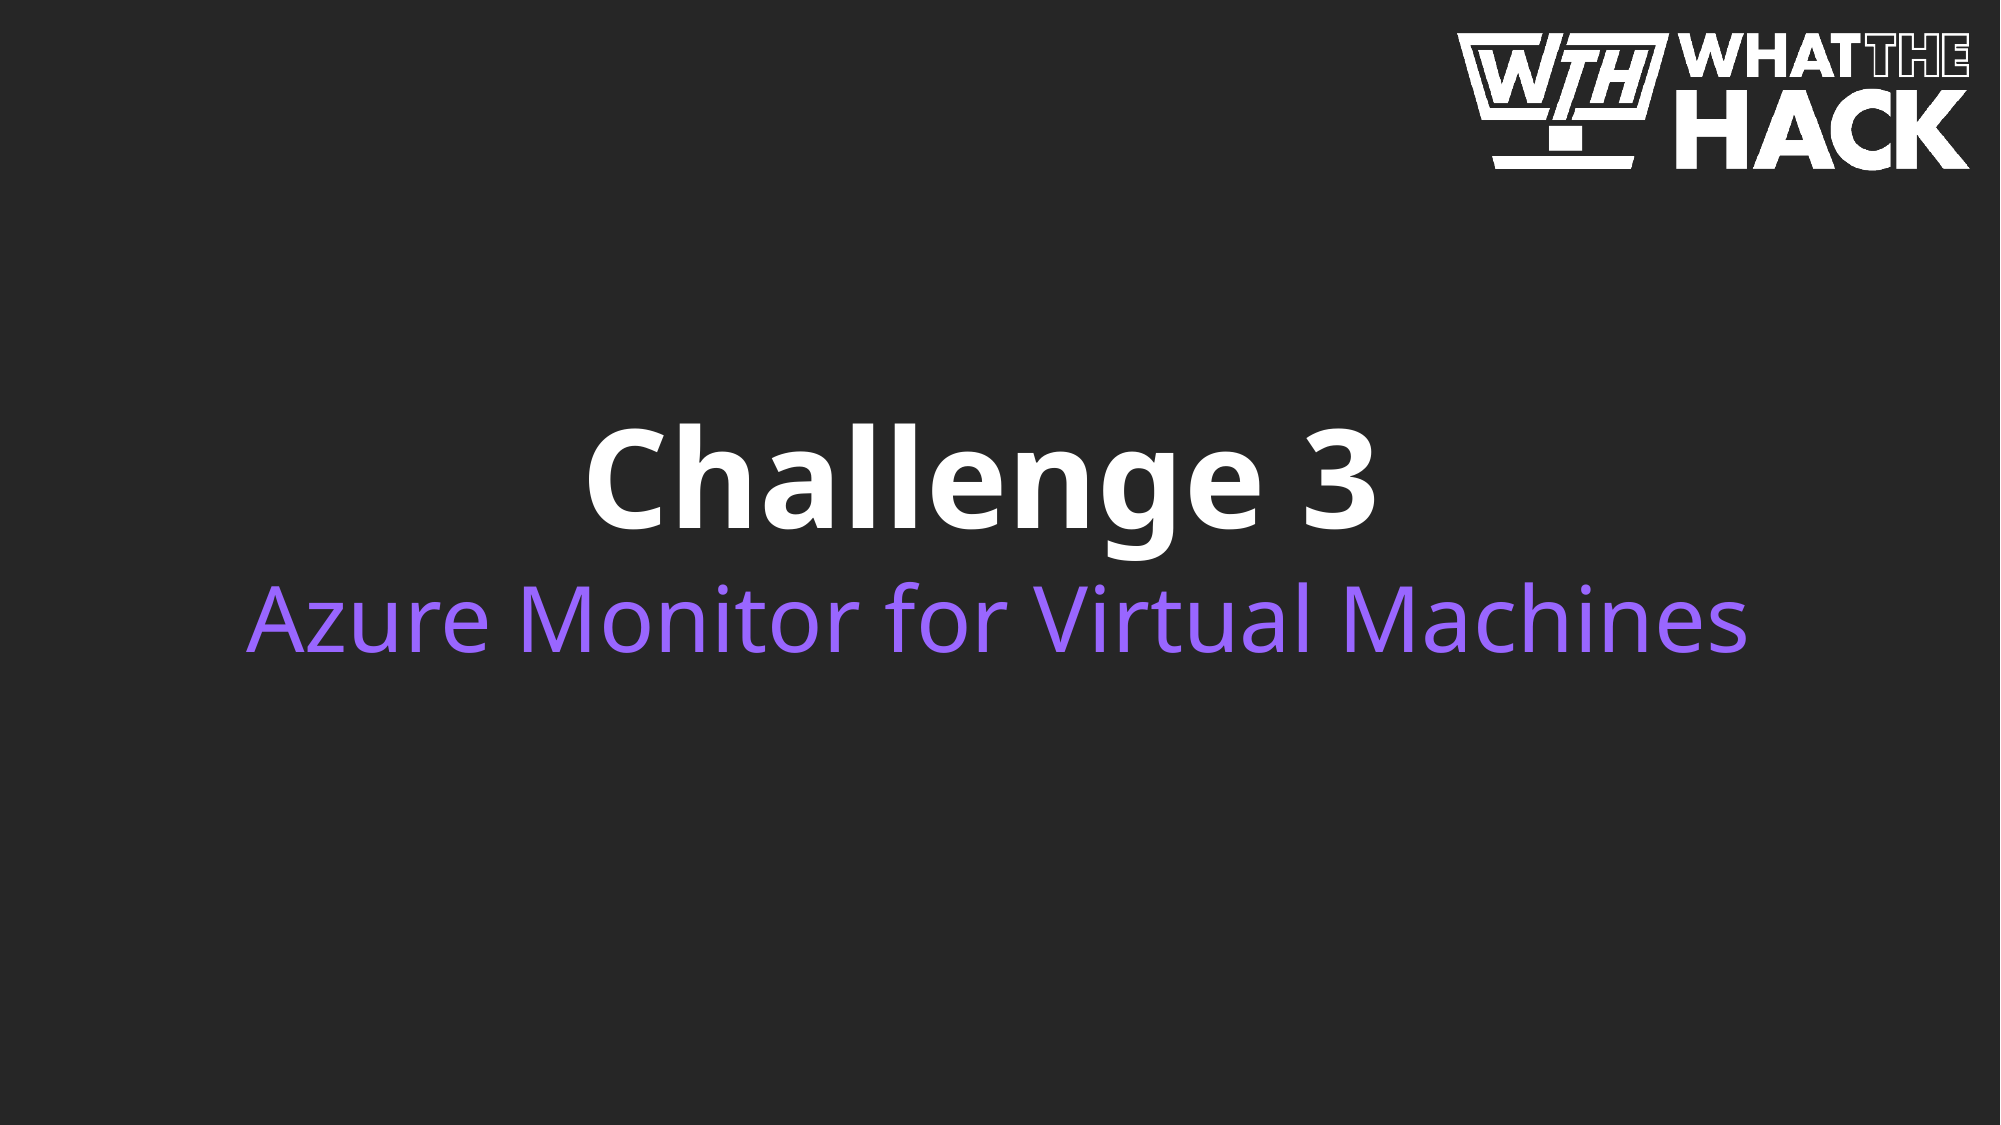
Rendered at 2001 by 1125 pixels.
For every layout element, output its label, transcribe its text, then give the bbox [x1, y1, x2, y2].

picture [1372, 0, 2001, 263]
list Azure Monitor for Virtual Machines [136, 566, 1862, 813]
title Challenge 3 [136, 216, 1862, 566]
